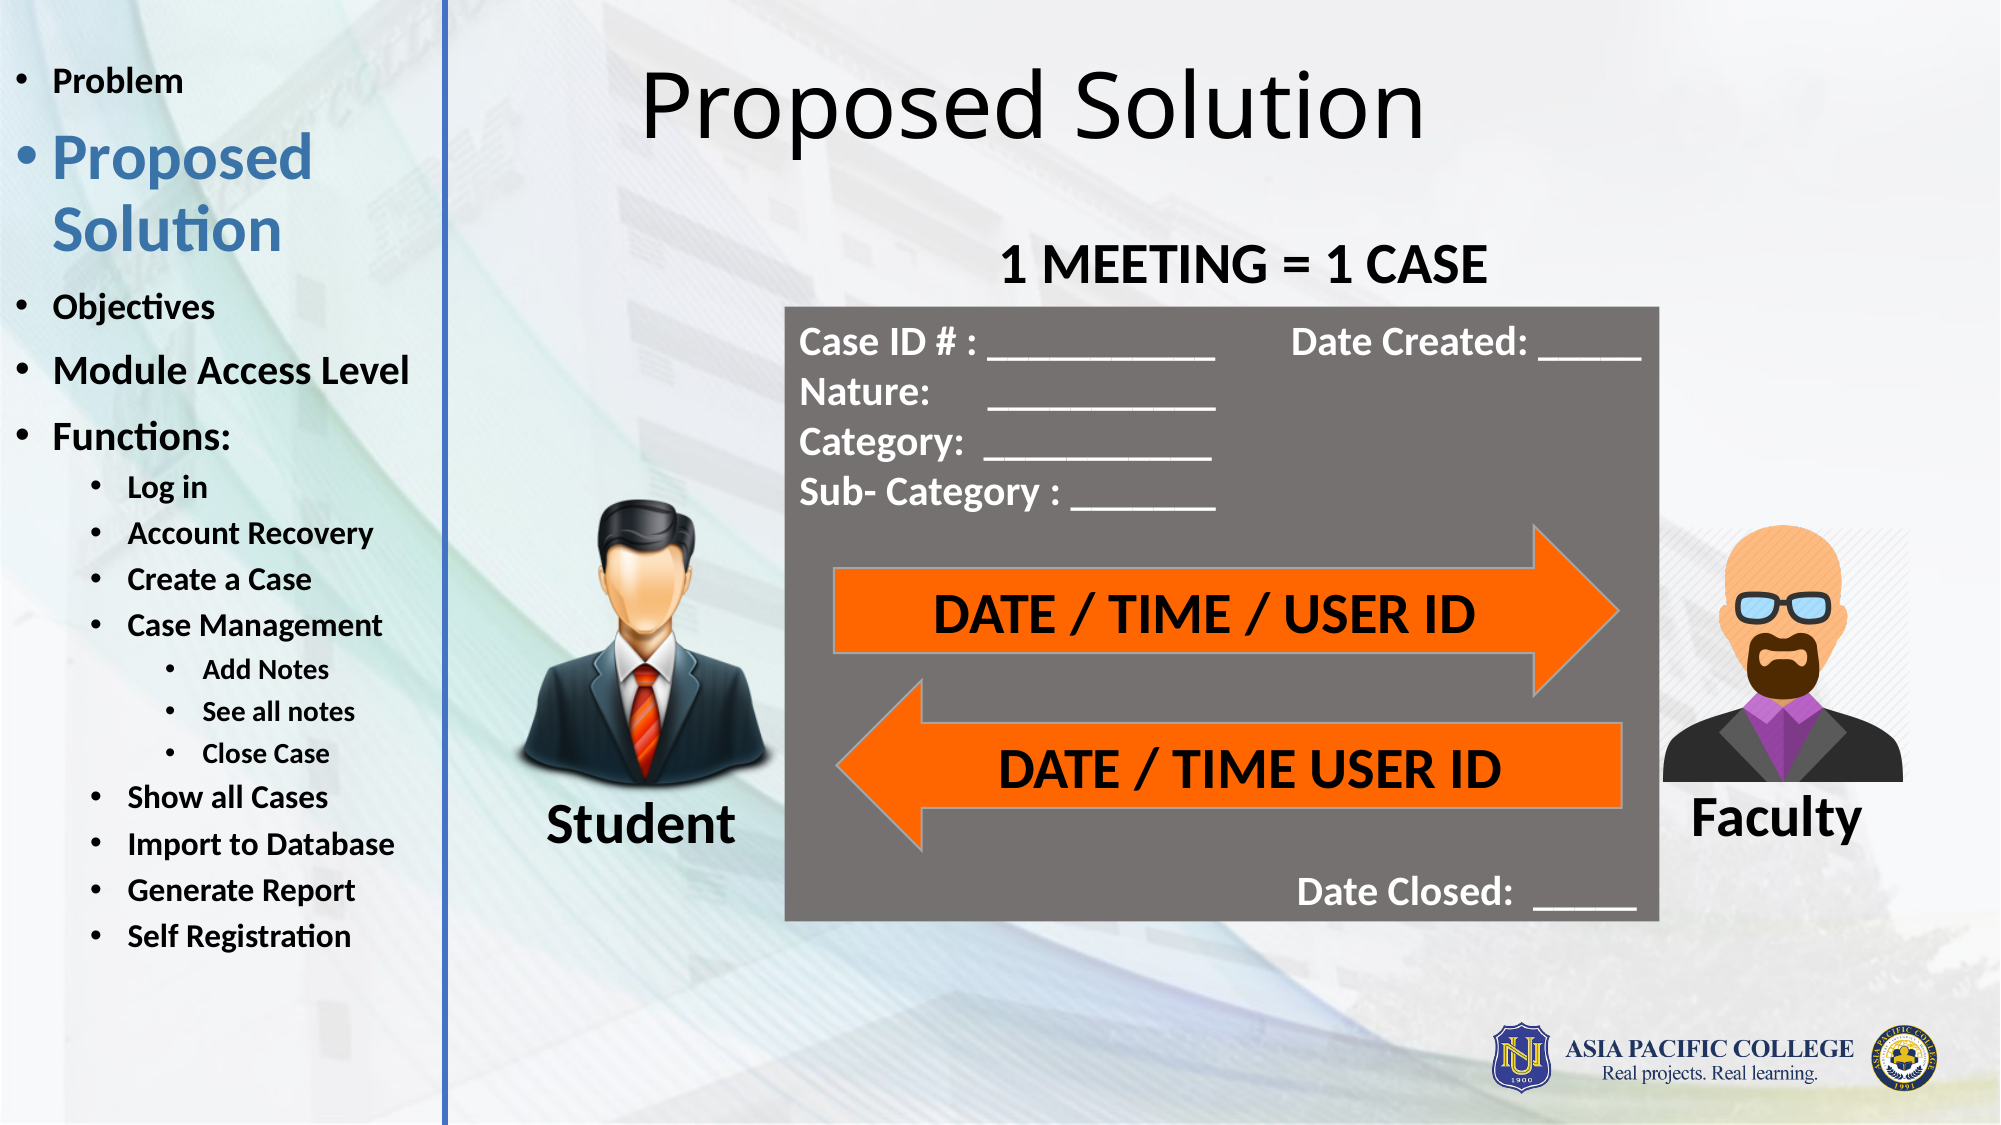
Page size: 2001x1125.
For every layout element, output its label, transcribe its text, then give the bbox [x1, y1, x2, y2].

list Problem Proposed Solution Objectives Module Access Level Functions: Log in Account Recovery Create a Case Case Management Add Notes See all notes Close Case Show all Cases Import to Database Generate Report Self Registration [0, 53, 429, 1125]
text_box 1 MEETING = 1 CASE [983, 217, 1505, 303]
picture [0, 0, 442, 1125]
picture [448, 0, 2000, 1125]
text_box Faculty [1676, 782, 1878, 856]
text_box DATE / TIME / USER ID [832, 523, 1621, 699]
text_box DATE / TIME USER ID [835, 677, 1623, 853]
title Proposed Solution [623, 0, 1808, 218]
text_box Case ID # : ___________ Date Created: _____ Nature: ___________ Category: ___________ Sub- Category : _______ Date Closed: _____ [784, 306, 1660, 922]
text_box Student [531, 801, 752, 863]
